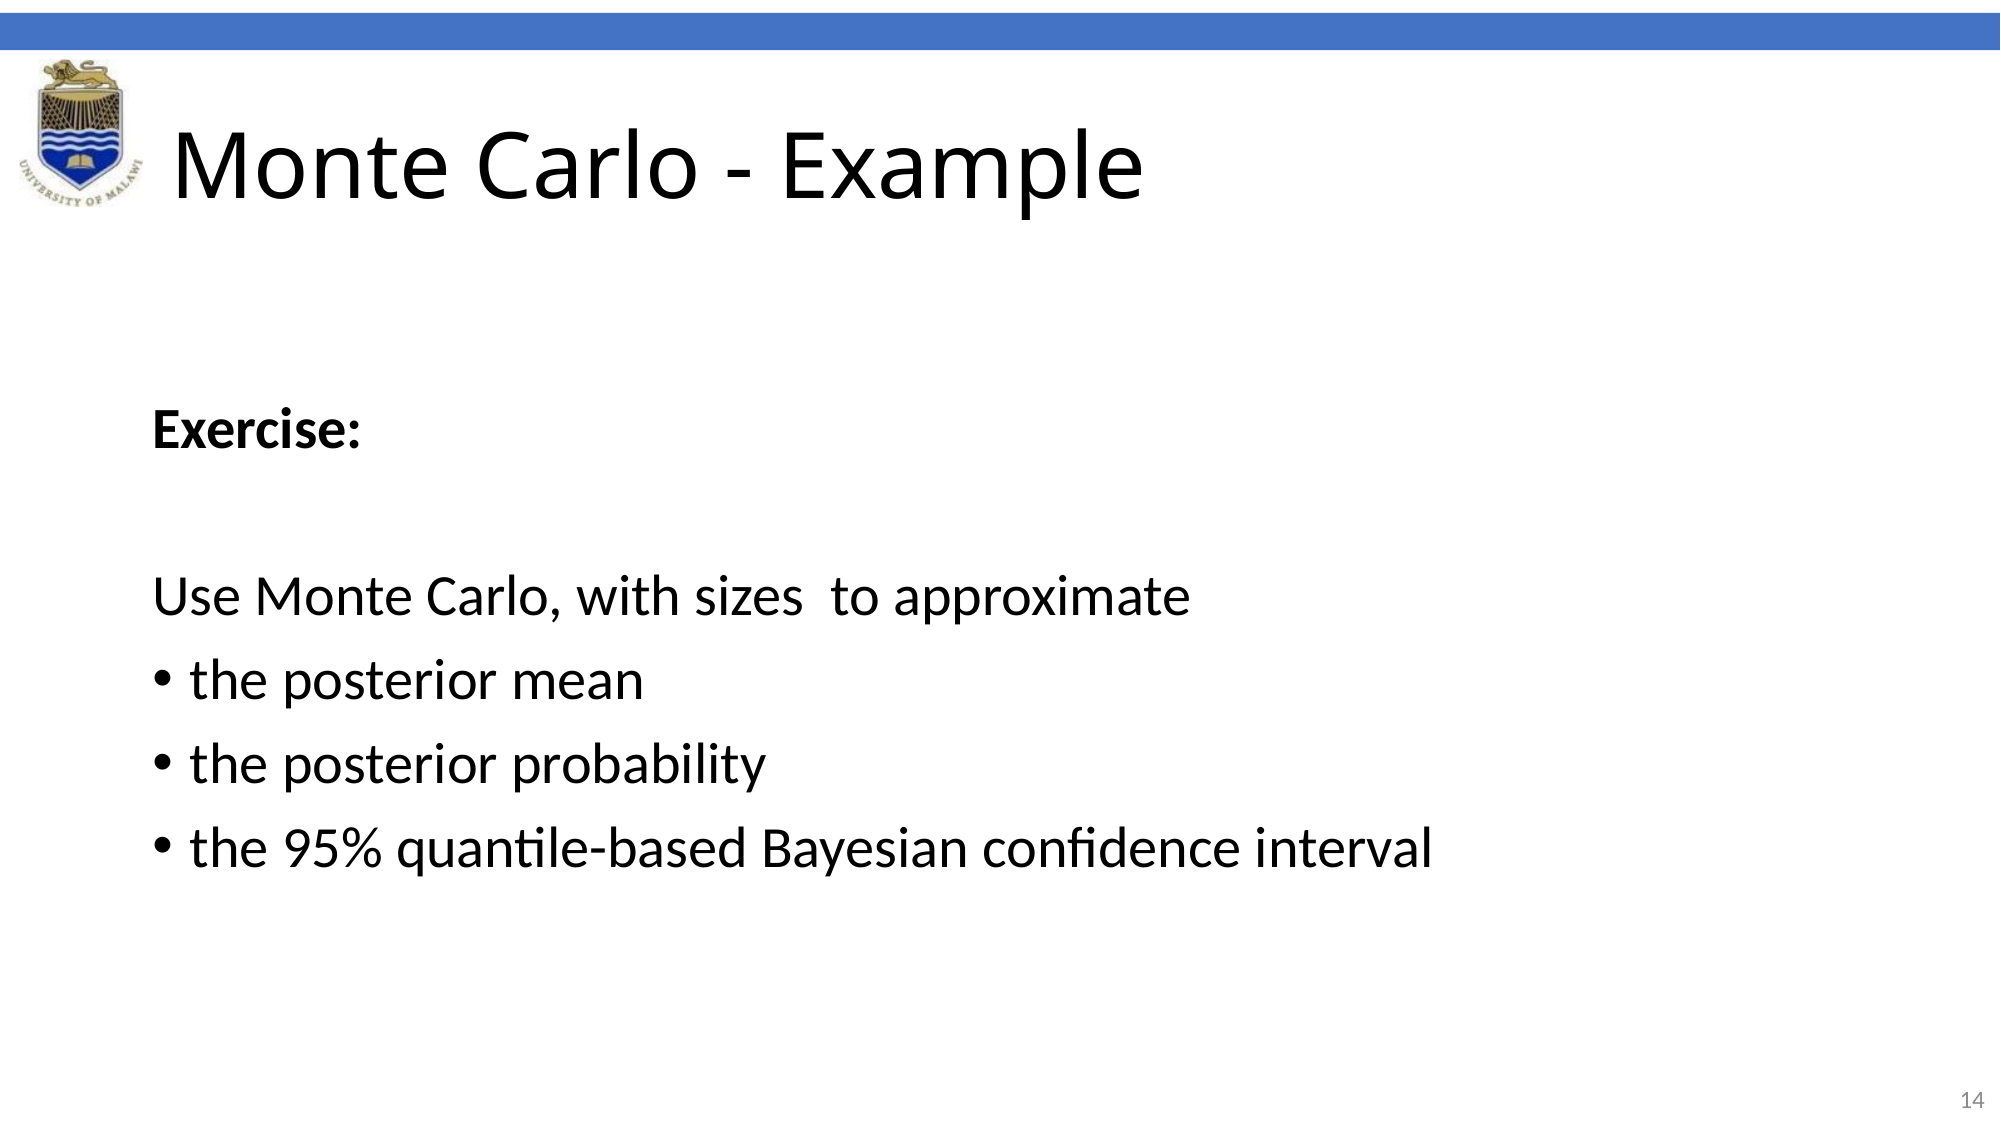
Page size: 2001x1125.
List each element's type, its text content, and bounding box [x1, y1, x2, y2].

picture [19, 59, 143, 207]
title Monte Carlo - Example [155, 59, 1851, 278]
slide_number 14 [1550, 1073, 2000, 1125]
